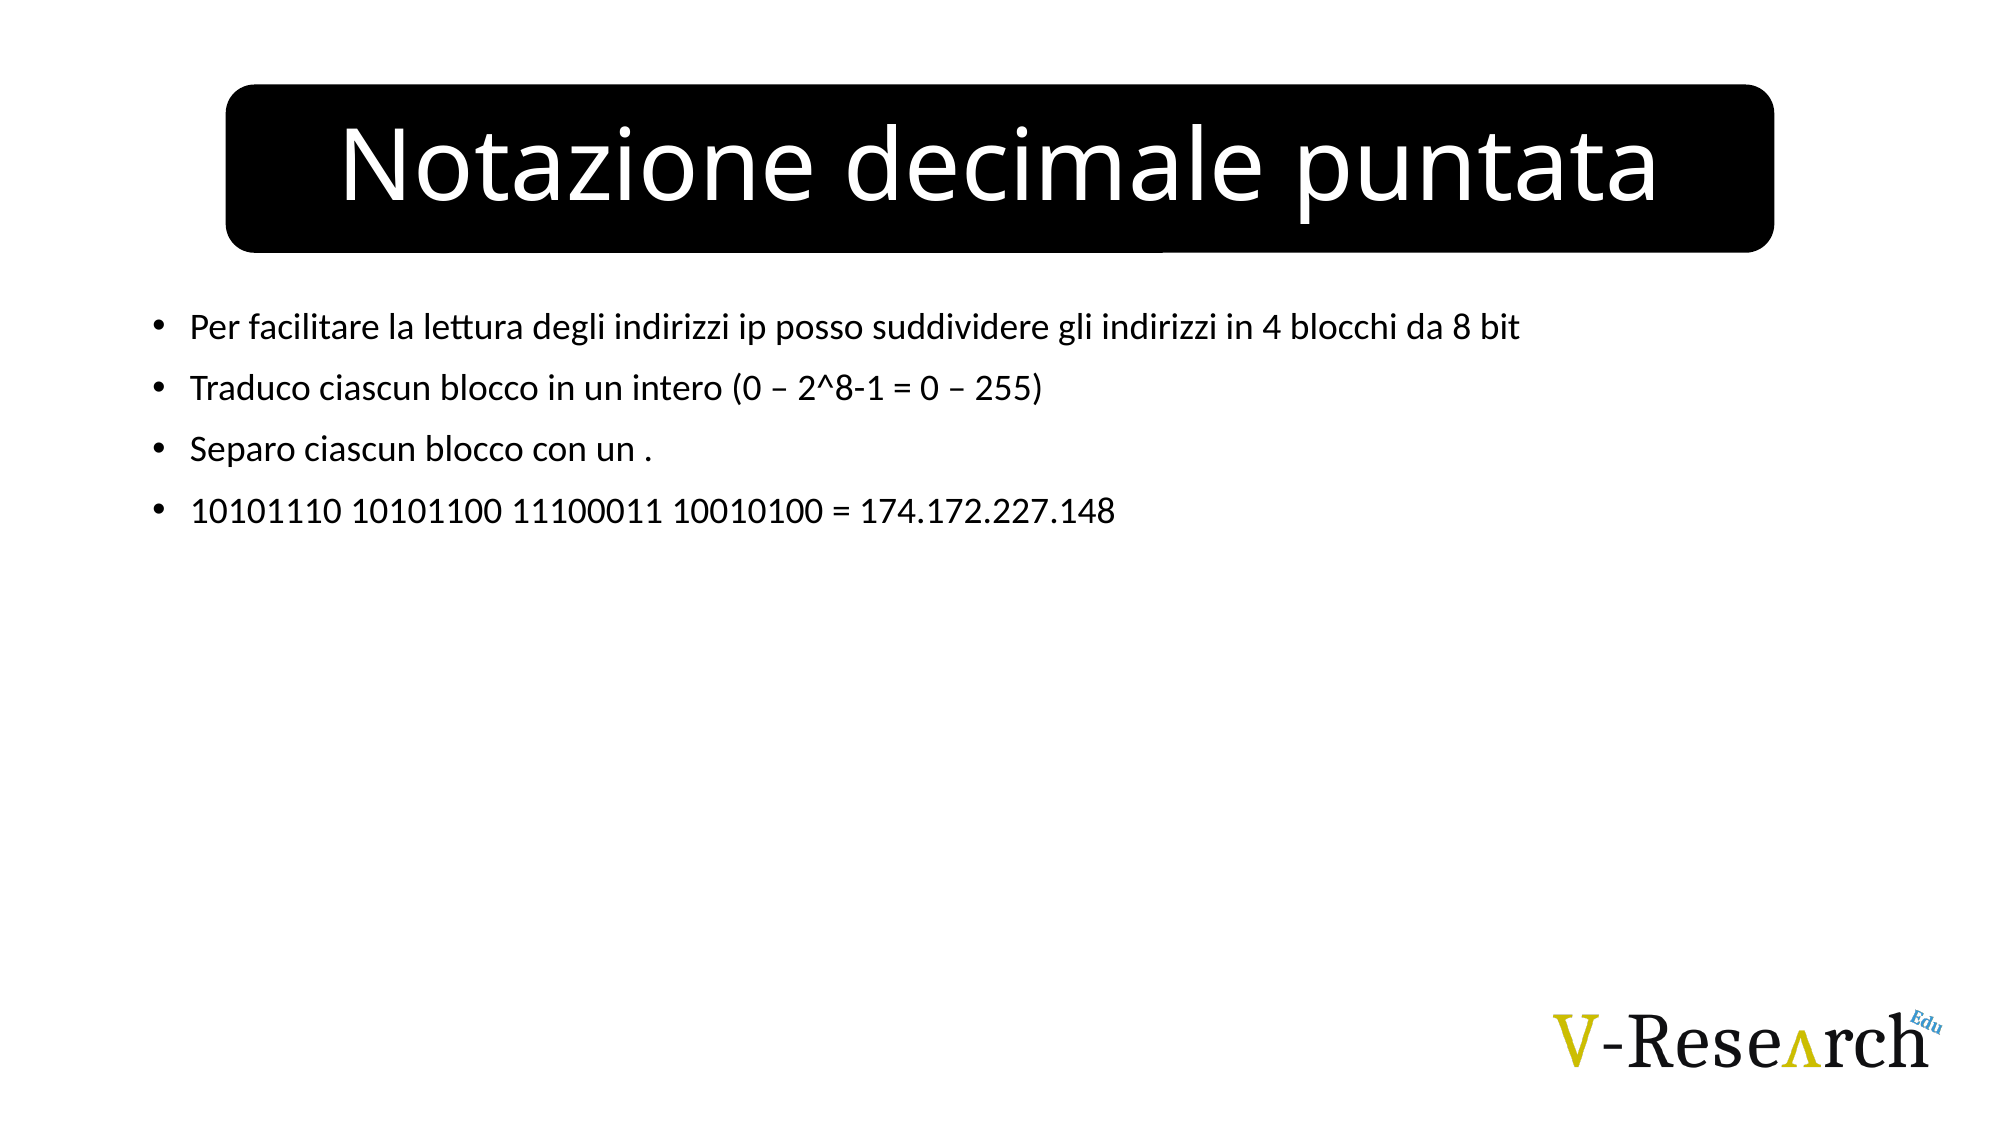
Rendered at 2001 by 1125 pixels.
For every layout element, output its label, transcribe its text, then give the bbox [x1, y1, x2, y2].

title Notazione decimale puntata [137, 59, 1863, 278]
list Per facilitare la lettura degli indirizzi ip posso suddividere gli indirizzi in 4 blocchi da 8 bit Traduco ciascun blocco in un intero (0 – 2^8-1 = 0 – 255) Separo ciascun blocco con un . 10101110 10101100 11100011 10010100 = 174.172.227.148 [137, 299, 1863, 1014]
picture [1548, 1005, 1945, 1071]
